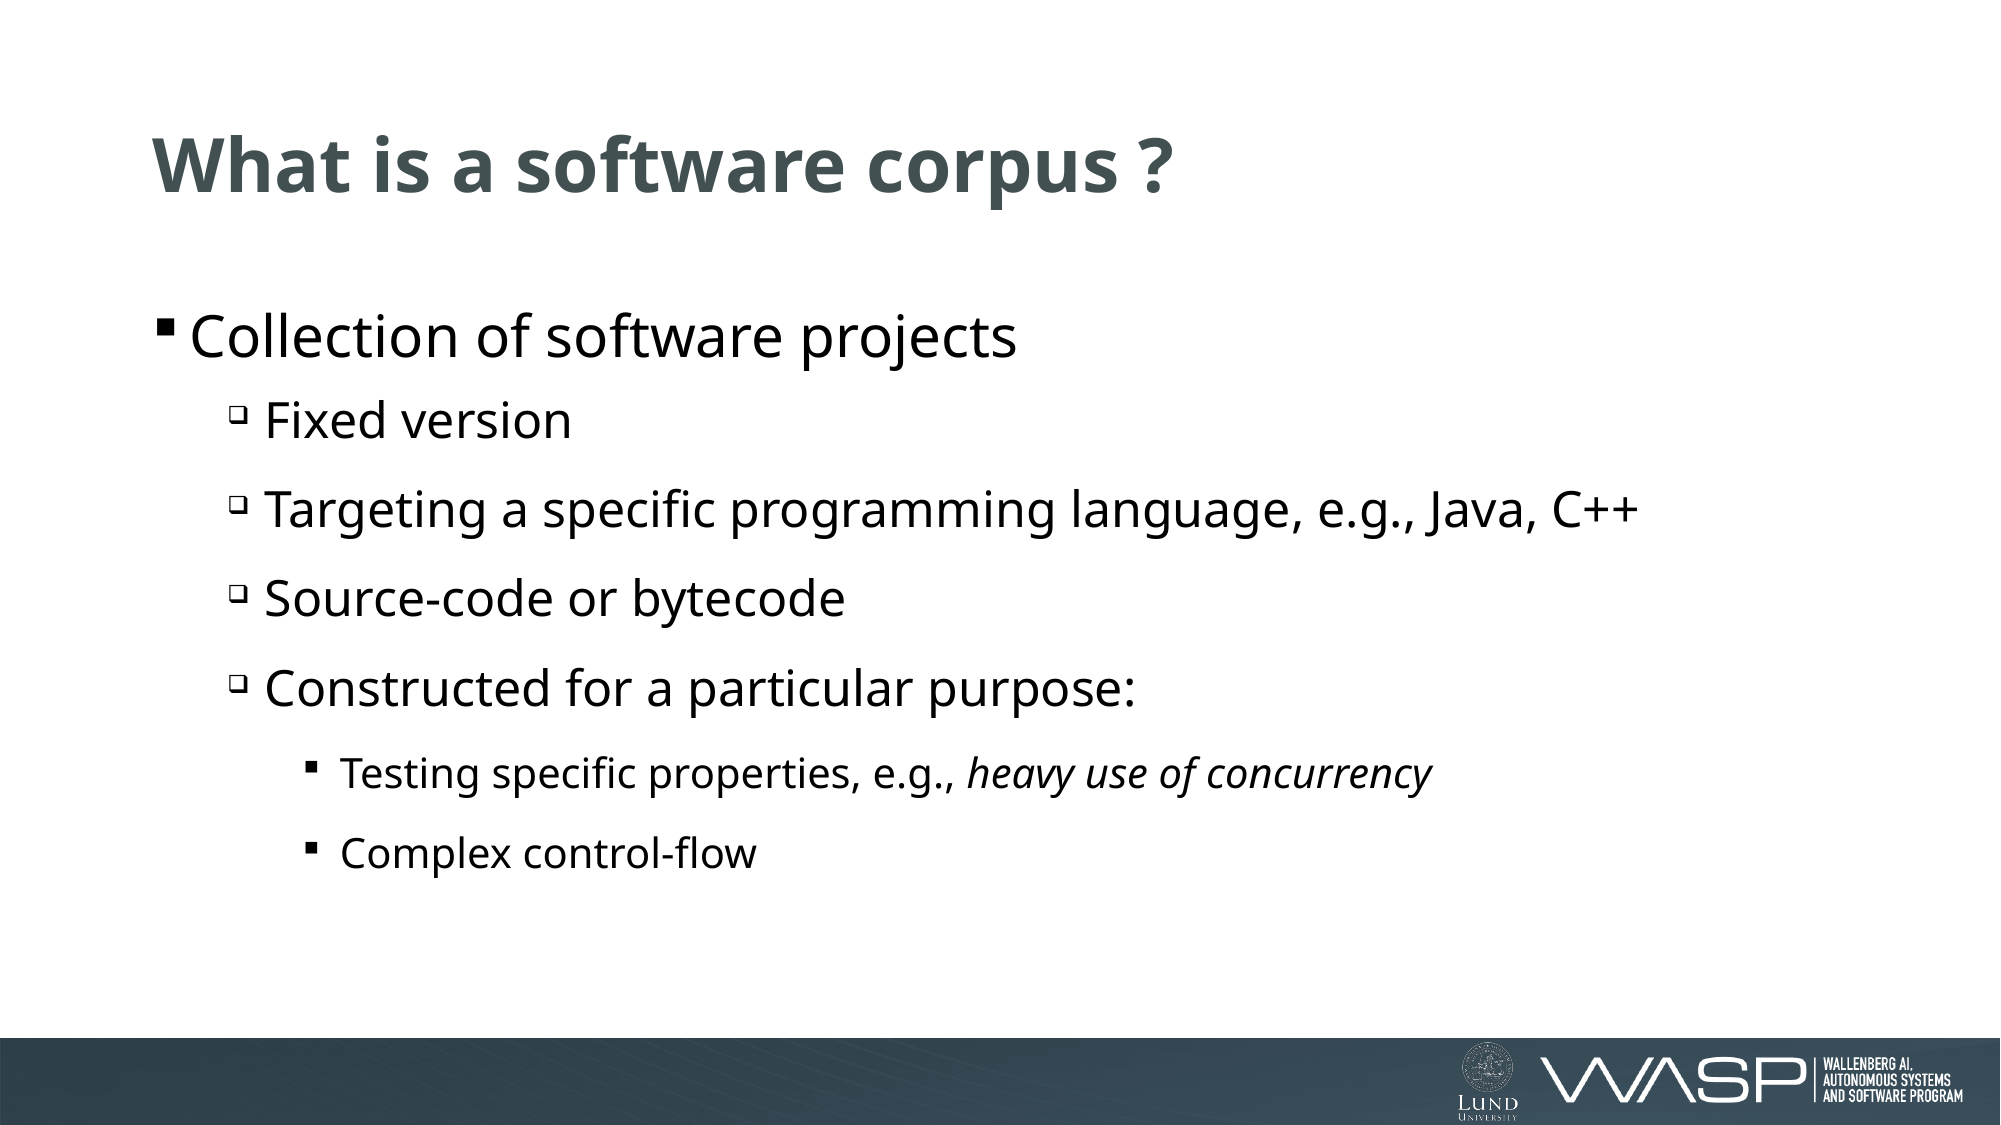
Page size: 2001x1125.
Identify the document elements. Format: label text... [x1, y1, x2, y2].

picture [1453, 1038, 1523, 1125]
list Collection of software projects Fixed version Targeting a specific programming language, e.g., Java, C++ Source-code or bytecode Constructed for a particular purpose: Testing specific properties, e.g., heavy use of concurrency Complex control-flow [137, 299, 1863, 1014]
title What is a software corpus ? [137, 59, 1863, 278]
